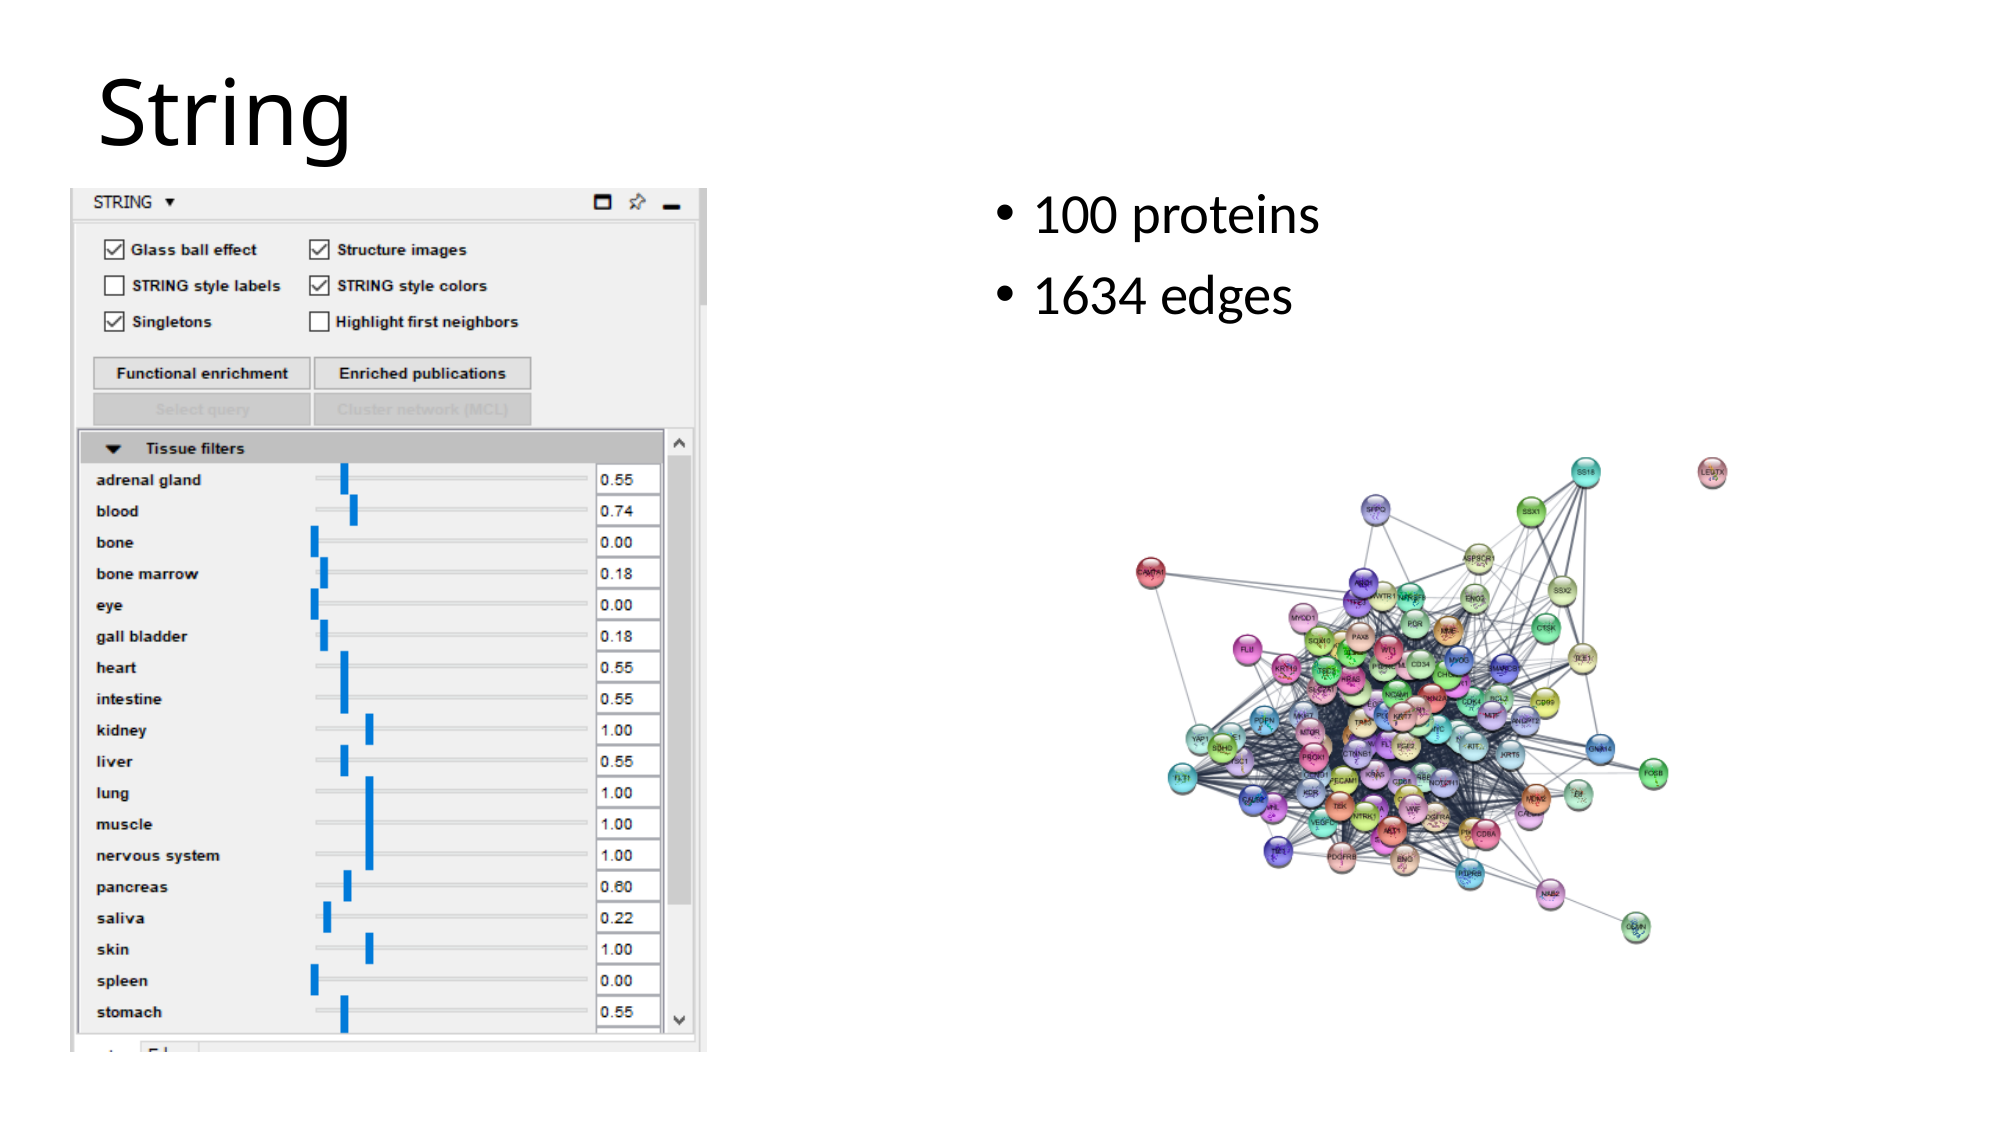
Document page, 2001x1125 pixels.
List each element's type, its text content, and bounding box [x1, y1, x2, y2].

picture [1039, 358, 1809, 1005]
text_box String [82, 6, 1808, 225]
picture [70, 188, 707, 1052]
text_box 100 proteins 1634 edges [980, 177, 1851, 334]
